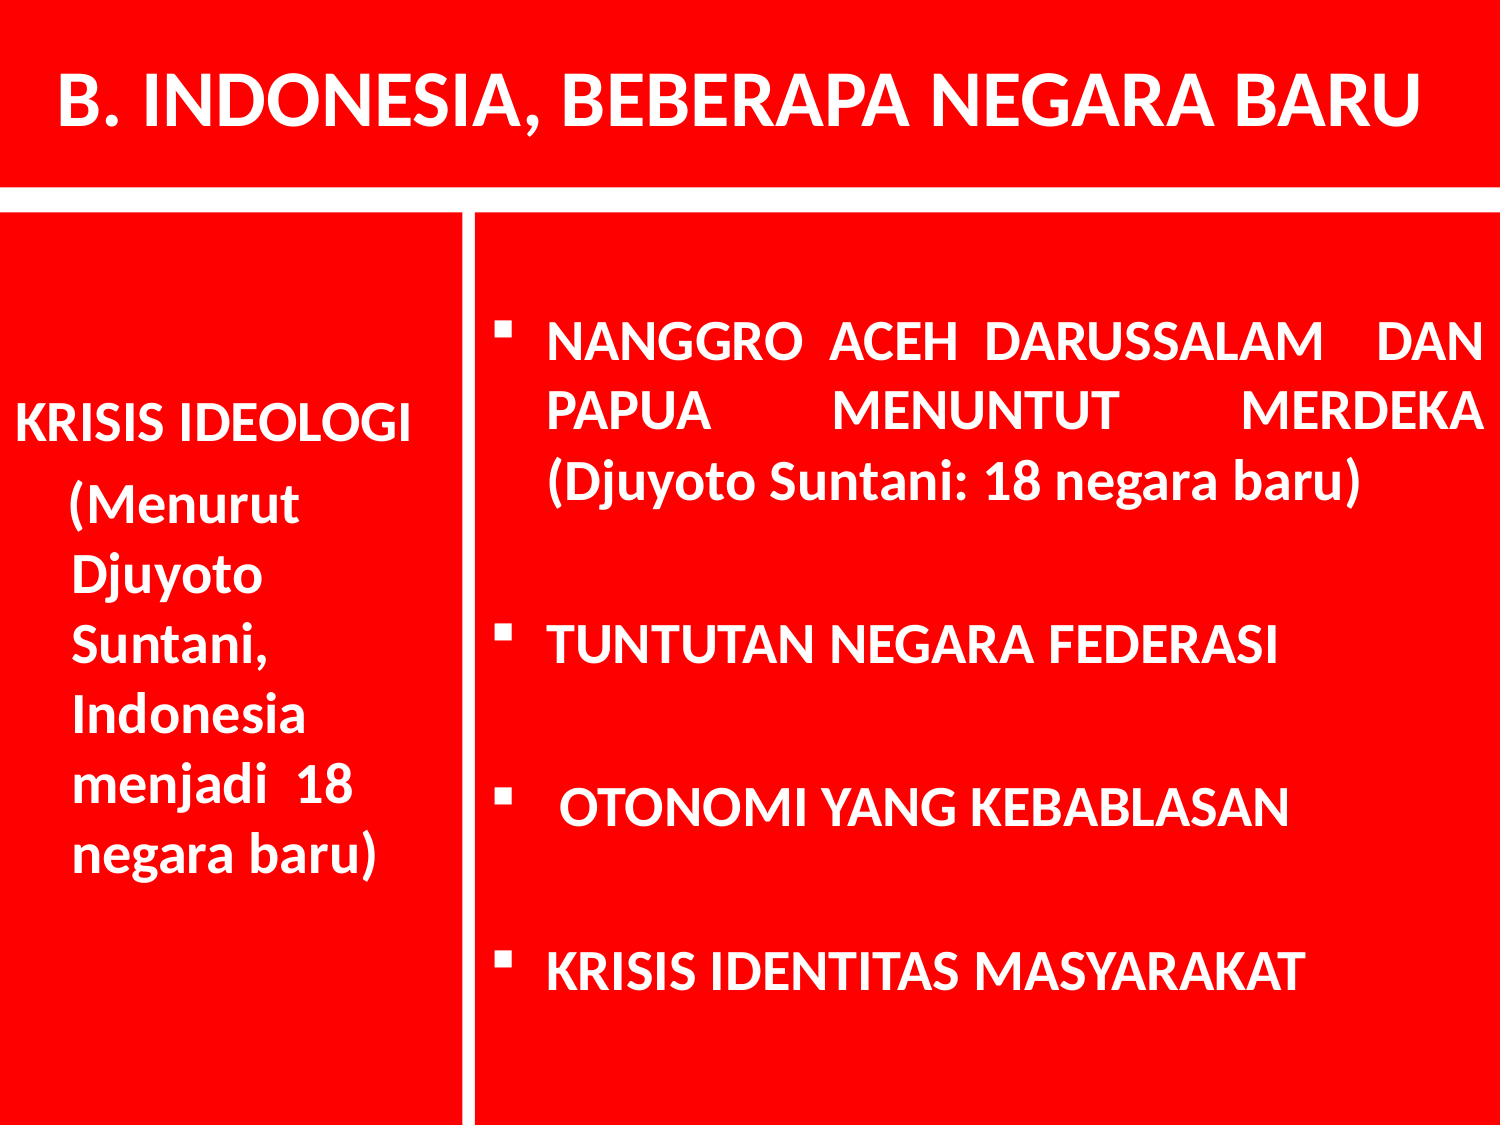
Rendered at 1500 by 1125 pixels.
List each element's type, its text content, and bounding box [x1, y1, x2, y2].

list NANGGRO ACEH DARUSSALAM DAN PAPUA MENUNTUT MERDEKA (Djuyoto Suntani: 18 negara baru) TUNTUTAN NEGARA FEDERASI OTONOMI YANG KEBABLASAN KRISIS IDENTITAS MASYARAKAT [474, 212, 1500, 1125]
title B. INDONESIA, BEBERAPA NEGARA BARU [0, 0, 1500, 188]
list KRISIS IDEOLOGI (Menurut Djuyoto Suntani, Indonesia menjadi 18 negara baru) [0, 212, 463, 1125]
